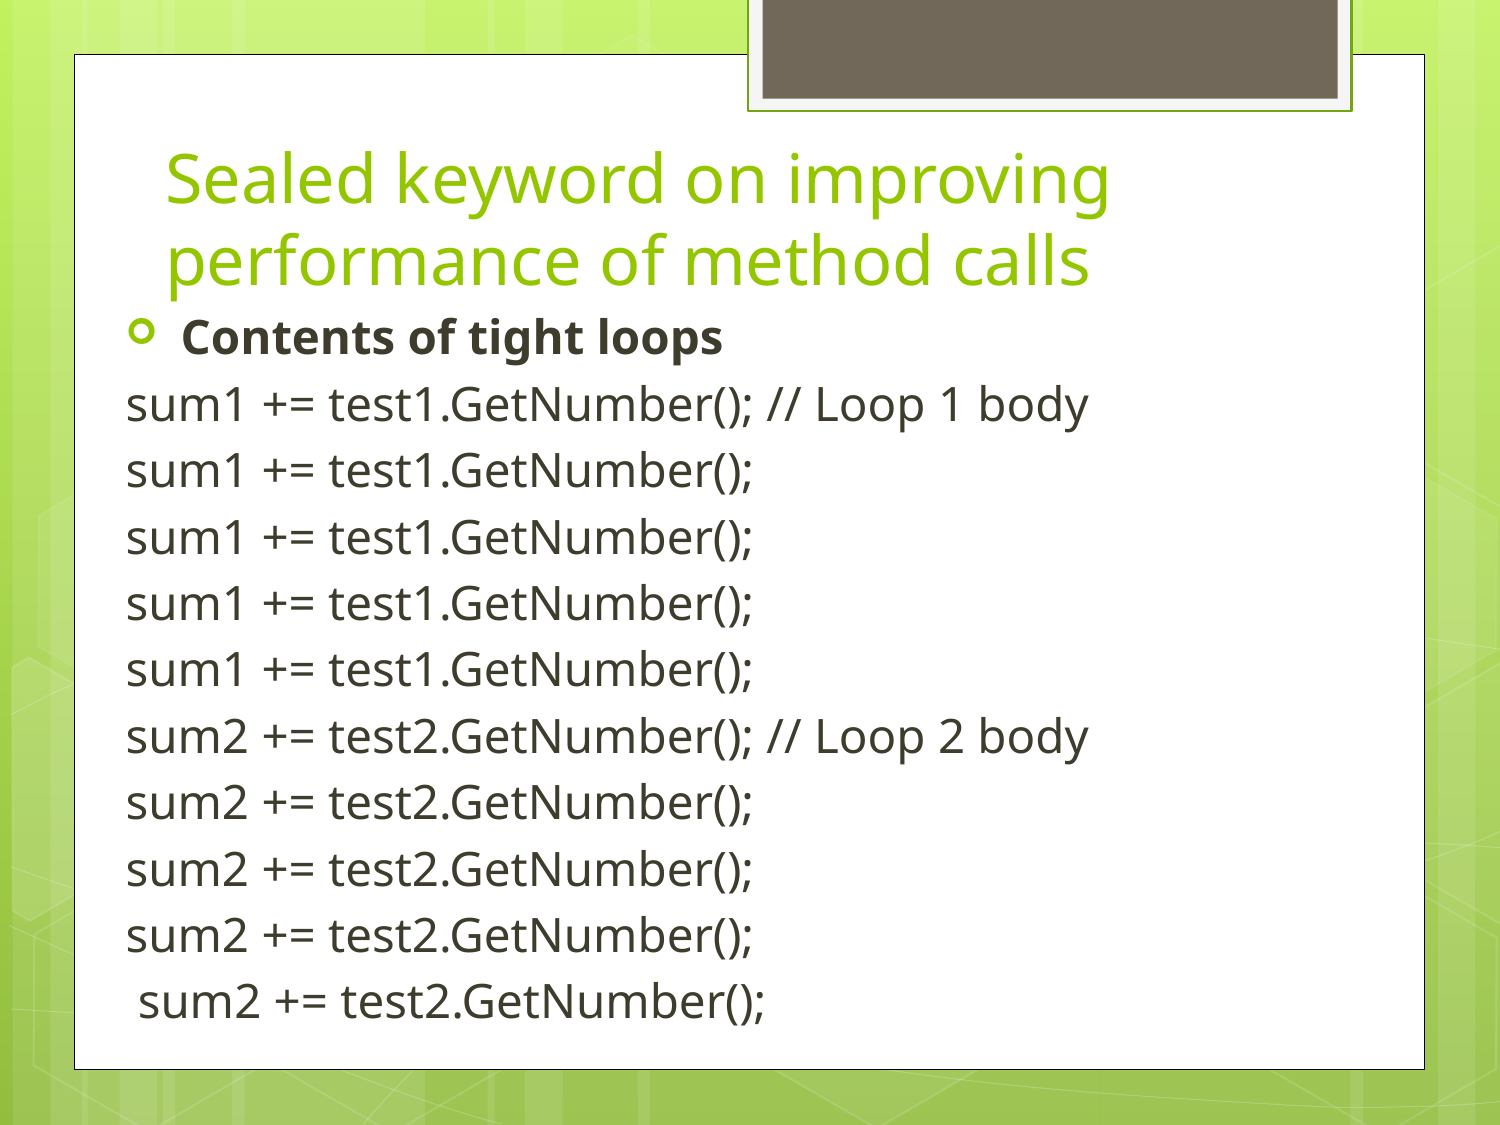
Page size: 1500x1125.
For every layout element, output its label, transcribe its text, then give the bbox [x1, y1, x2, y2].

list Contents of tight loops sum1 += test1.GetNumber(); // Loop 1 body sum1 += test1.GetNumber(); sum1 += test1.GetNumber(); sum1 += test1.GetNumber(); sum1 += test1.GetNumber(); sum2 += test2.GetNumber(); // Loop 2 body sum2 += test2.GetNumber(); sum2 += test2.GetNumber(); sum2 += test2.GetNumber(); sum2 += test2.GetNumber(); [99, 299, 1413, 1038]
title Sealed keyword on improving performance of method calls [150, 125, 1324, 299]
